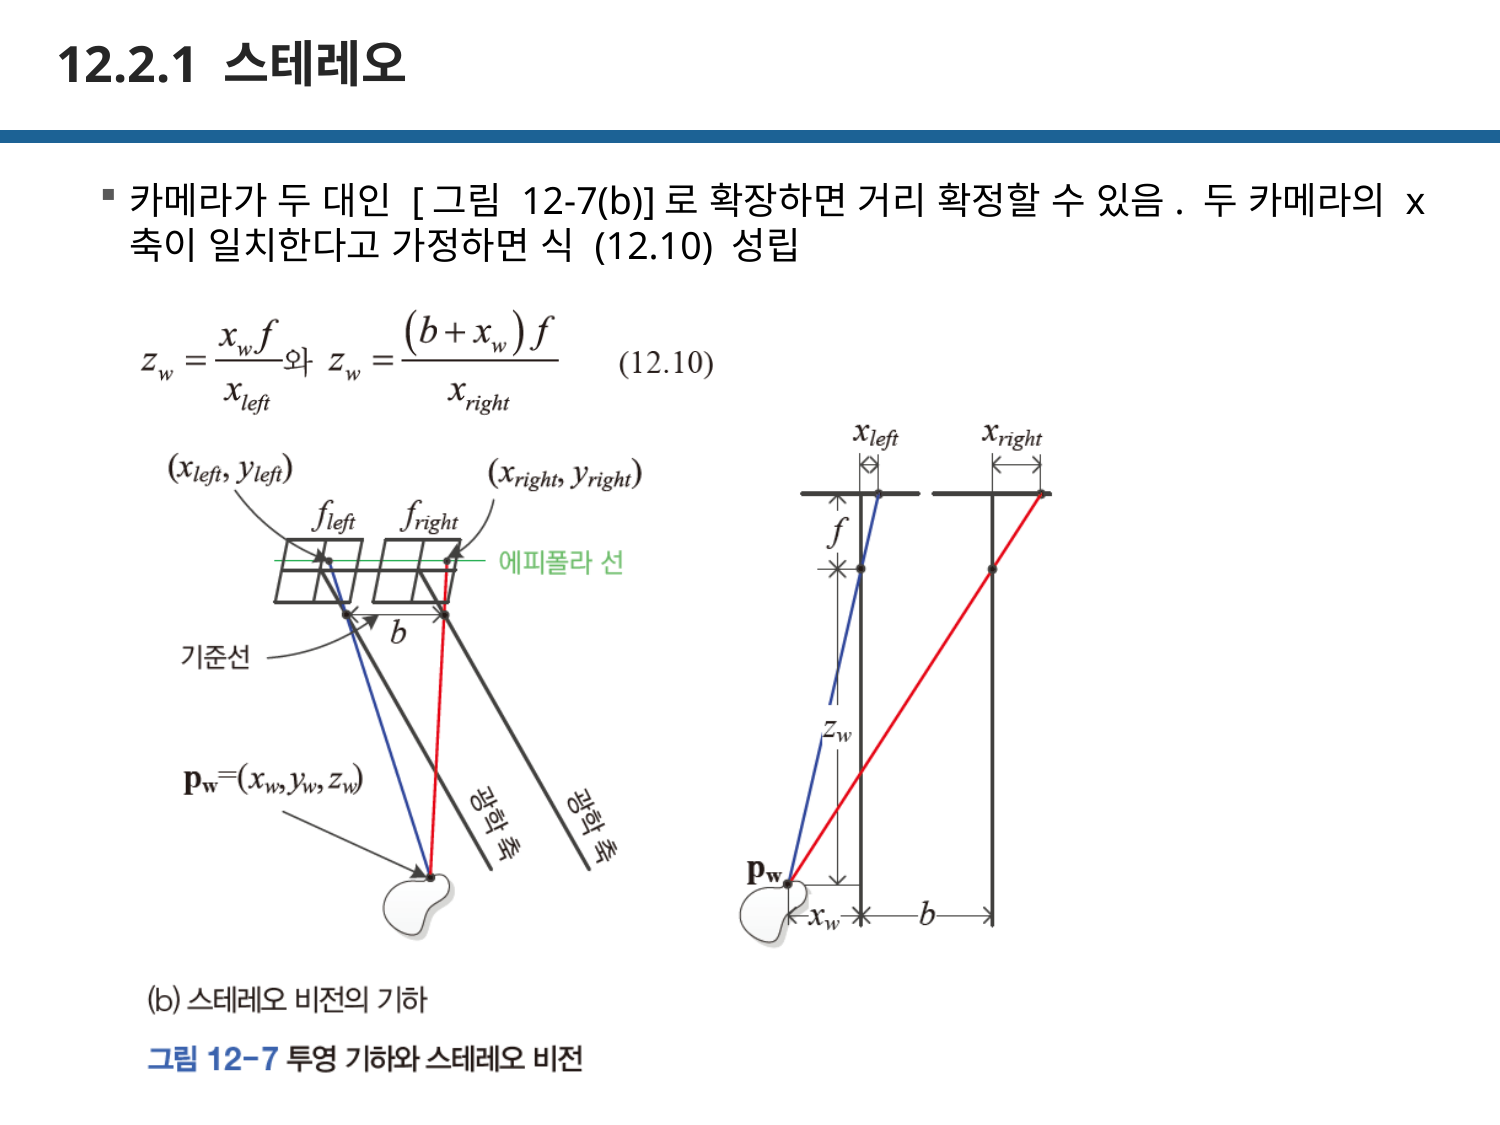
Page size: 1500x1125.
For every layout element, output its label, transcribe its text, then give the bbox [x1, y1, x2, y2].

picture [135, 302, 1057, 1085]
title 12.2.1 스테레오 [41, 17, 1282, 108]
list 카메라가 두 대인 [그림 12-7(b)]로 확장하면 거리 확정할 수 있음. 두 카메라의 x 축이 일치한다고 가정하면 식 (12.10) 성립 [41, 169, 1459, 1067]
